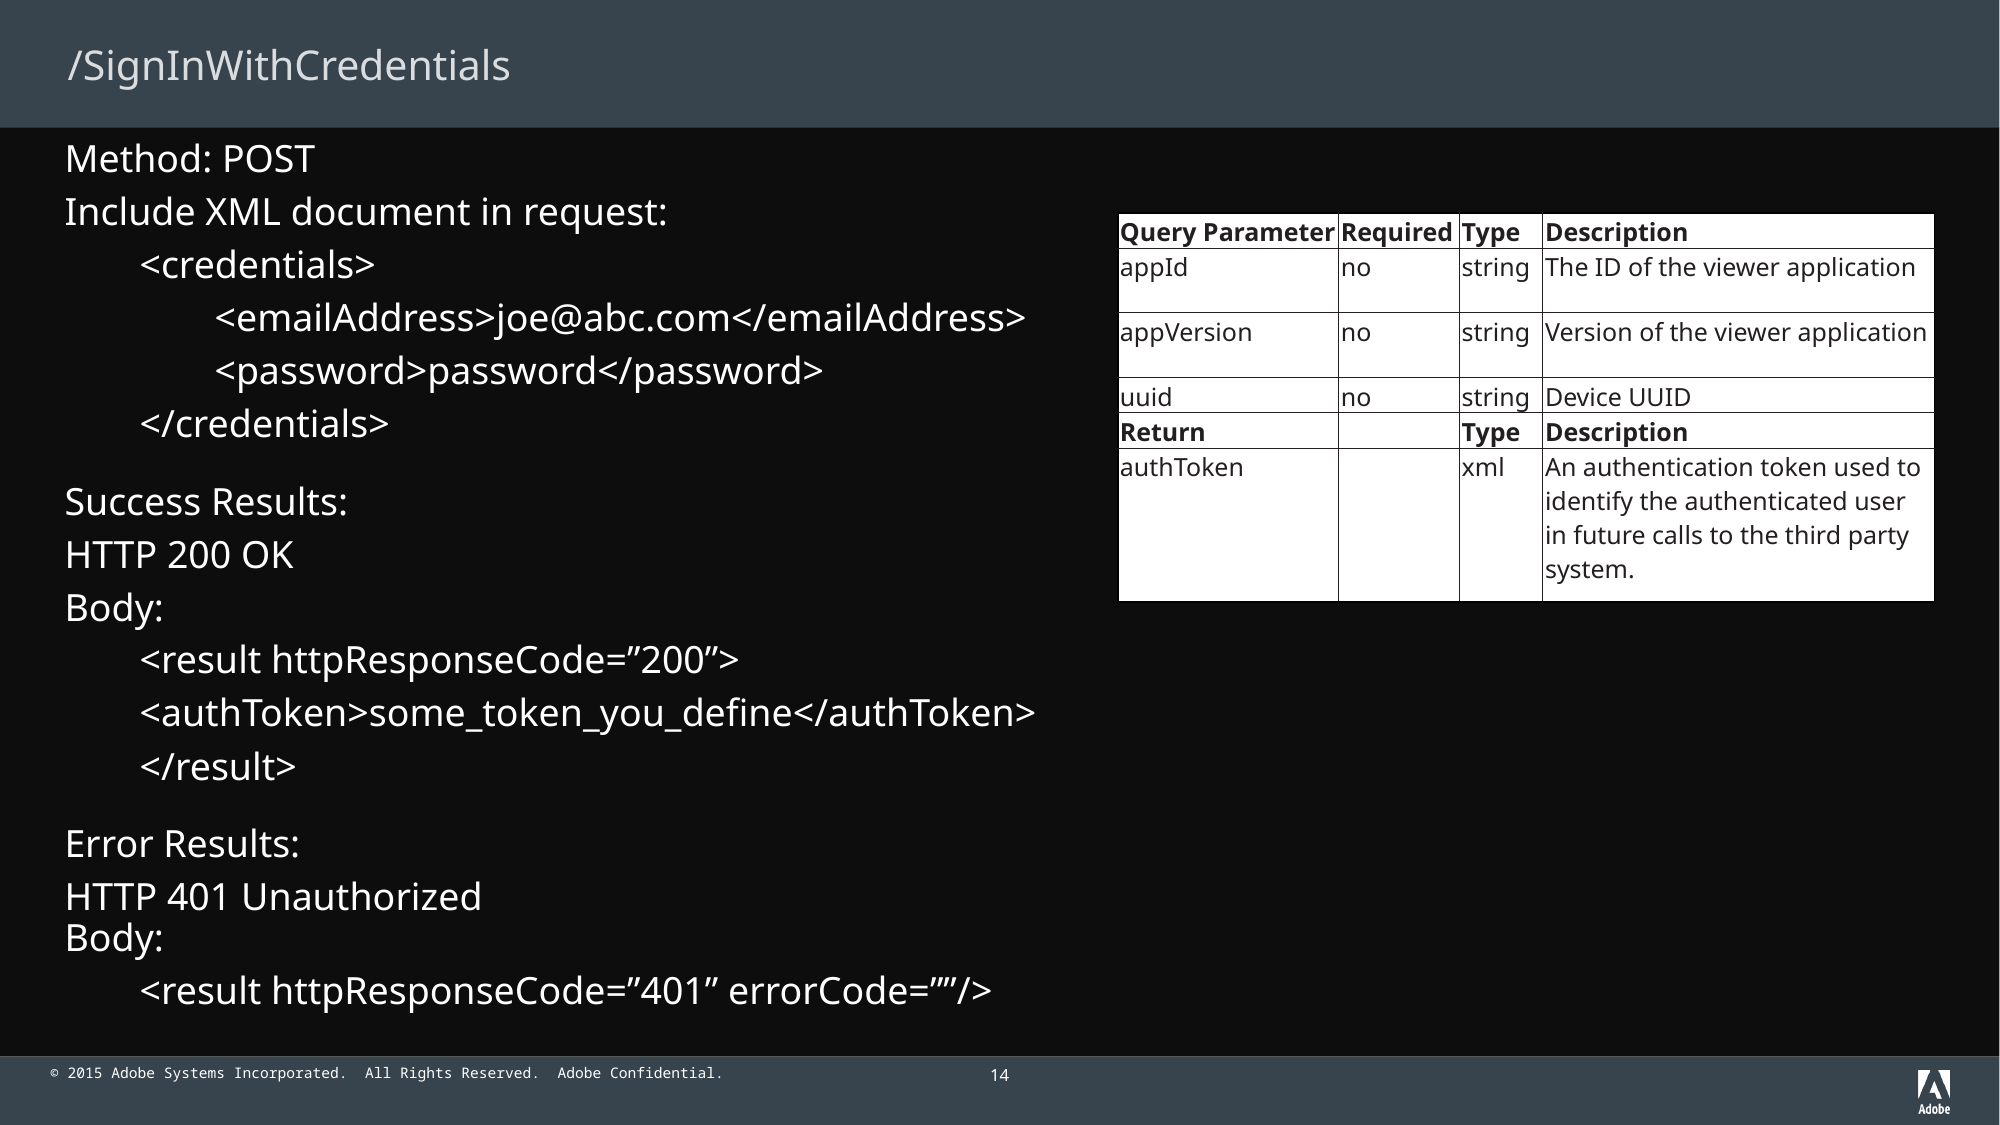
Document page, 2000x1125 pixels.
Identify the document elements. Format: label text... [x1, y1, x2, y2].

picture [1918, 1070, 1950, 1114]
table_header Description [1543, 214, 1934, 248]
table_cell string [1460, 313, 1542, 377]
table_cell xml [1460, 449, 1542, 601]
table_cell no [1339, 313, 1459, 377]
table_cell [1339, 413, 1459, 448]
table_cell no [1339, 249, 1459, 312]
table_cell no [1339, 378, 1459, 412]
table_cell Device UUID [1543, 378, 1934, 412]
table_cell authToken [1119, 449, 1338, 601]
table_cell Type [1460, 413, 1542, 448]
table_cell uuid [1119, 378, 1338, 412]
table_cell The ID of the viewer application [1543, 249, 1934, 312]
table_cell appVersion [1119, 313, 1338, 377]
title /SignInWithCredentials [49, 30, 1950, 98]
table_cell Description [1543, 413, 1934, 448]
table_cell [1339, 449, 1459, 601]
table_header Type [1460, 214, 1542, 248]
table_cell Return [1119, 413, 1338, 448]
table_cell An authentication token used to identify the authenticated user in future calls to the third party system. [1543, 449, 1934, 601]
table_cell string [1460, 378, 1542, 412]
text_box Method: POST Include XML document in request: <credentials> <emailAddress>joe@abc.com</emailAddress> <password>password</password> </credentials> Success Results: HTTP 200 OK Body: <result httpResponseCode=”200”> <authToken>some_token_you_define</authToken> </result> Error Results: HTTP 401 Unauthorized Body: <result httpResponseCode=”401” errorCode=””/> [49, 132, 1303, 1020]
table_cell string [1460, 249, 1542, 312]
table_header Required [1339, 214, 1459, 248]
slide_number 14 [916, 1062, 1083, 1091]
table_header Query Parameter [1119, 214, 1338, 248]
table_cell Version of the viewer application [1543, 313, 1934, 377]
table_cell appId [1119, 249, 1338, 312]
